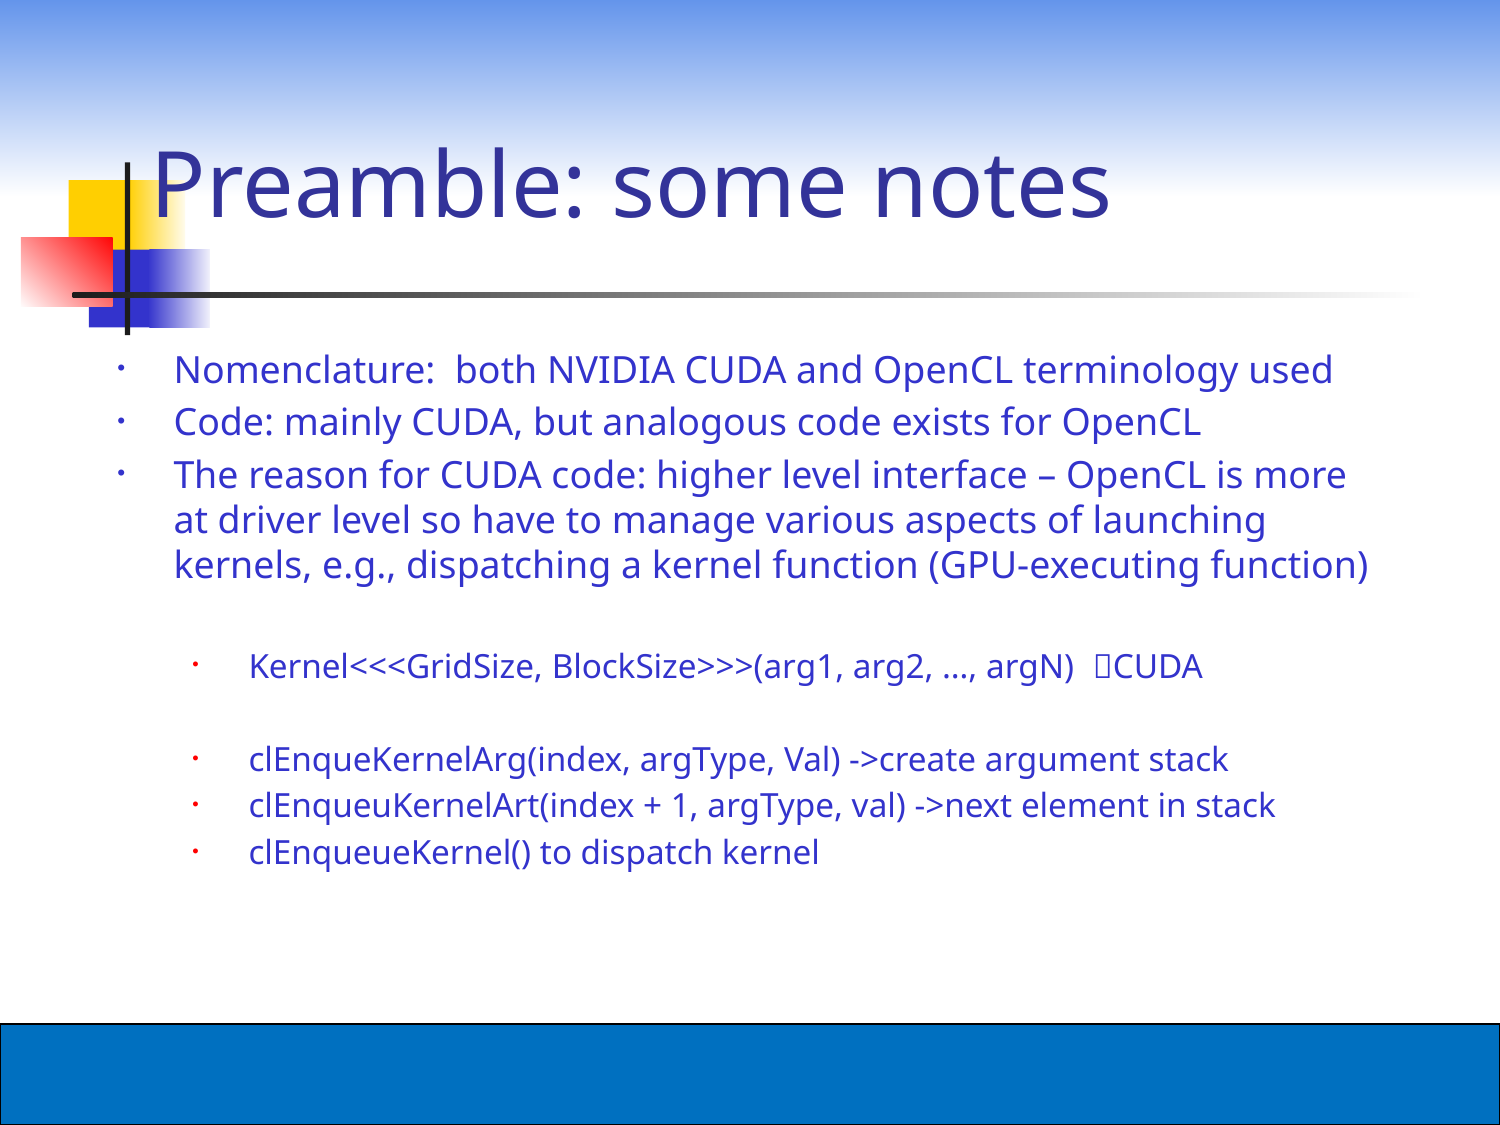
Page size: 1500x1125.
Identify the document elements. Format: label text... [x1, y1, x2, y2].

title Preamble: some notes [135, 30, 1430, 244]
list Nomenclature: both NVIDIA CUDA and OpenCL terminology used Code: mainly CUDA, but analogous code exists for OpenCL The reason for CUDA code: higher level interface – OpenCL is more at driver level so have to manage various aspects of launching kernels, e.g., dispatching a kernel function (GPU-executing function) Kernel<<<GridSize, BlockSize>>>(arg1, arg2, …, argN) CUDA clEnqueKernelArg(index, argType, Val) ->create argument stack clEnqueuKernelArt(index + 1, argType, val) ->next element in stack clEnqueueKernel() to dispatch kernel [102, 338, 1397, 999]
